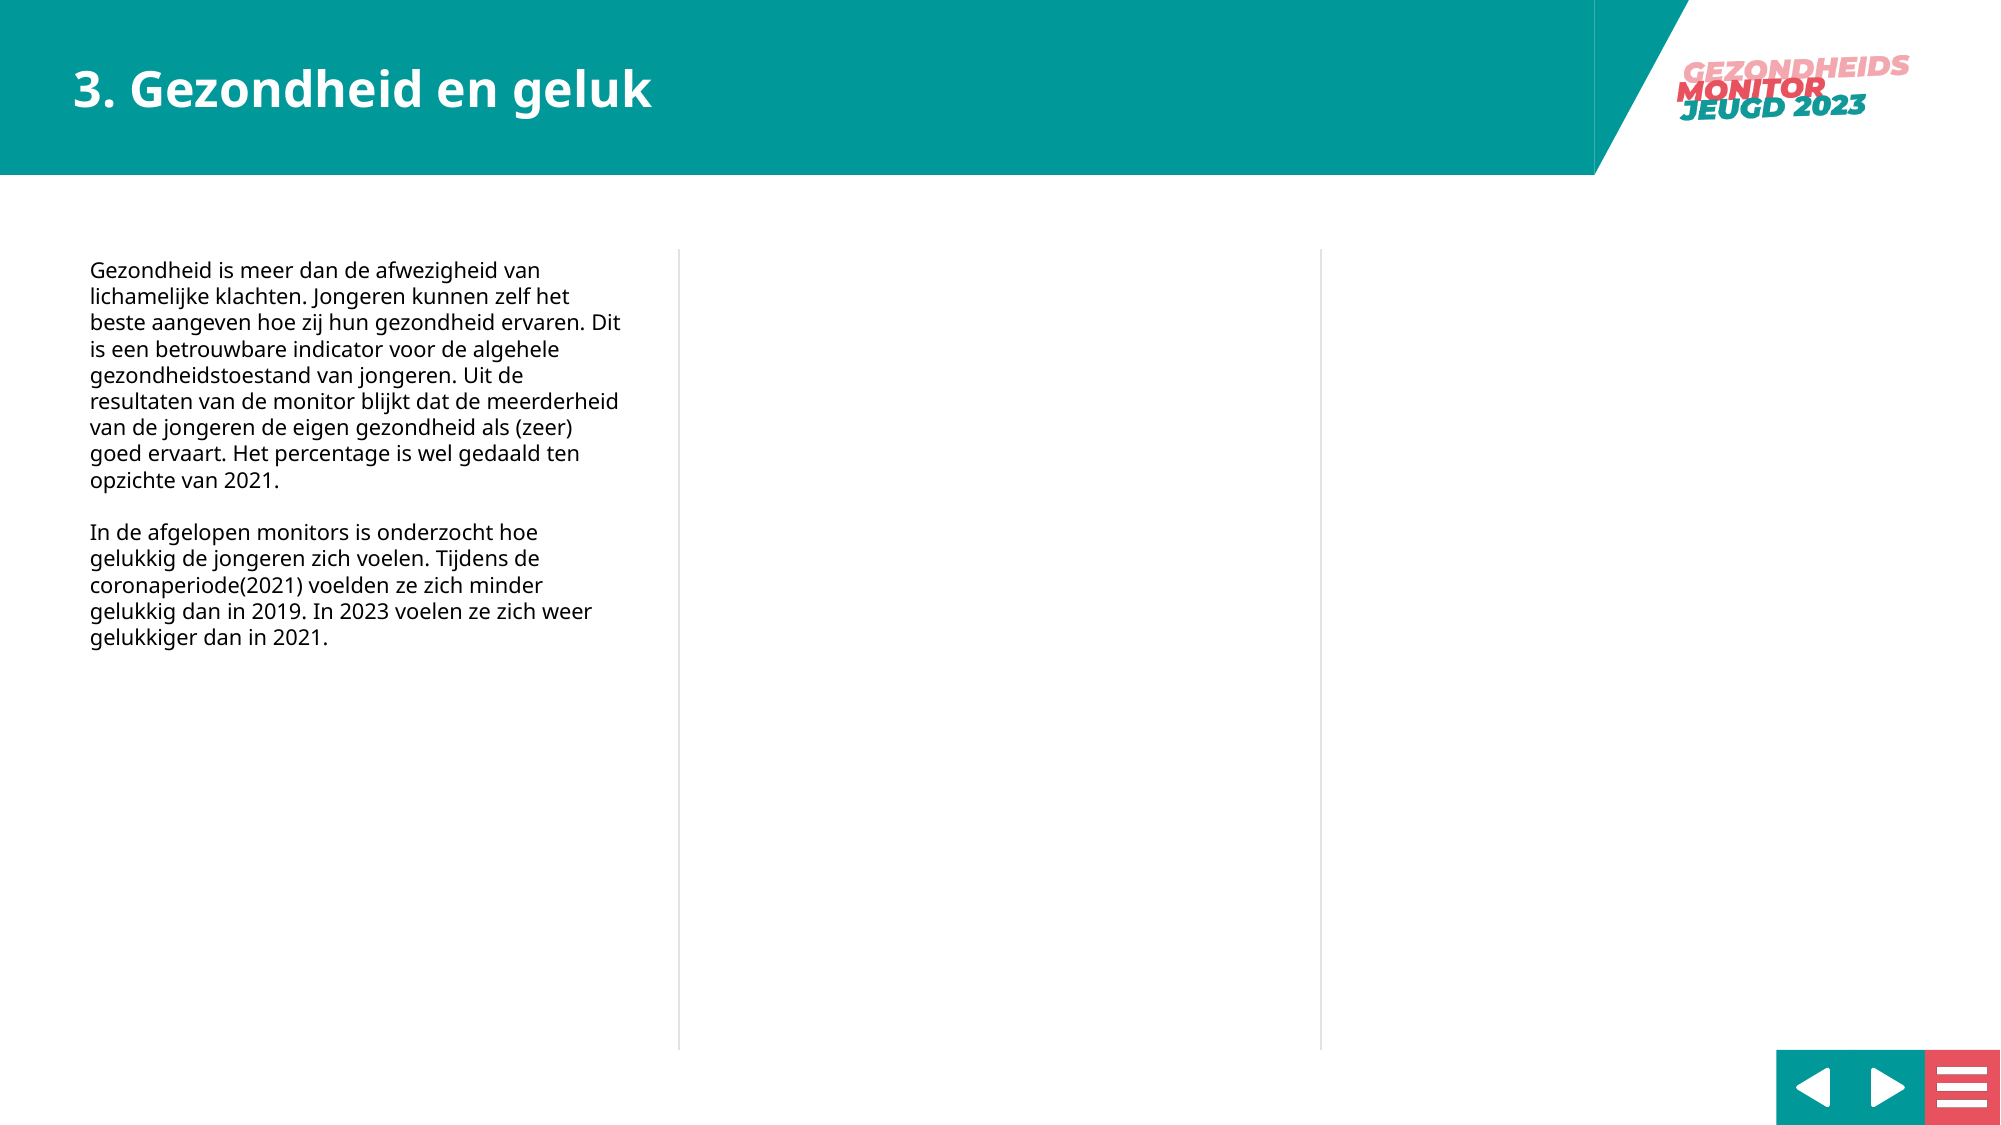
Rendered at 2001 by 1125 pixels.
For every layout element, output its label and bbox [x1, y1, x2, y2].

picture [1929, 1054, 1995, 1120]
picture [1671, 35, 1925, 134]
